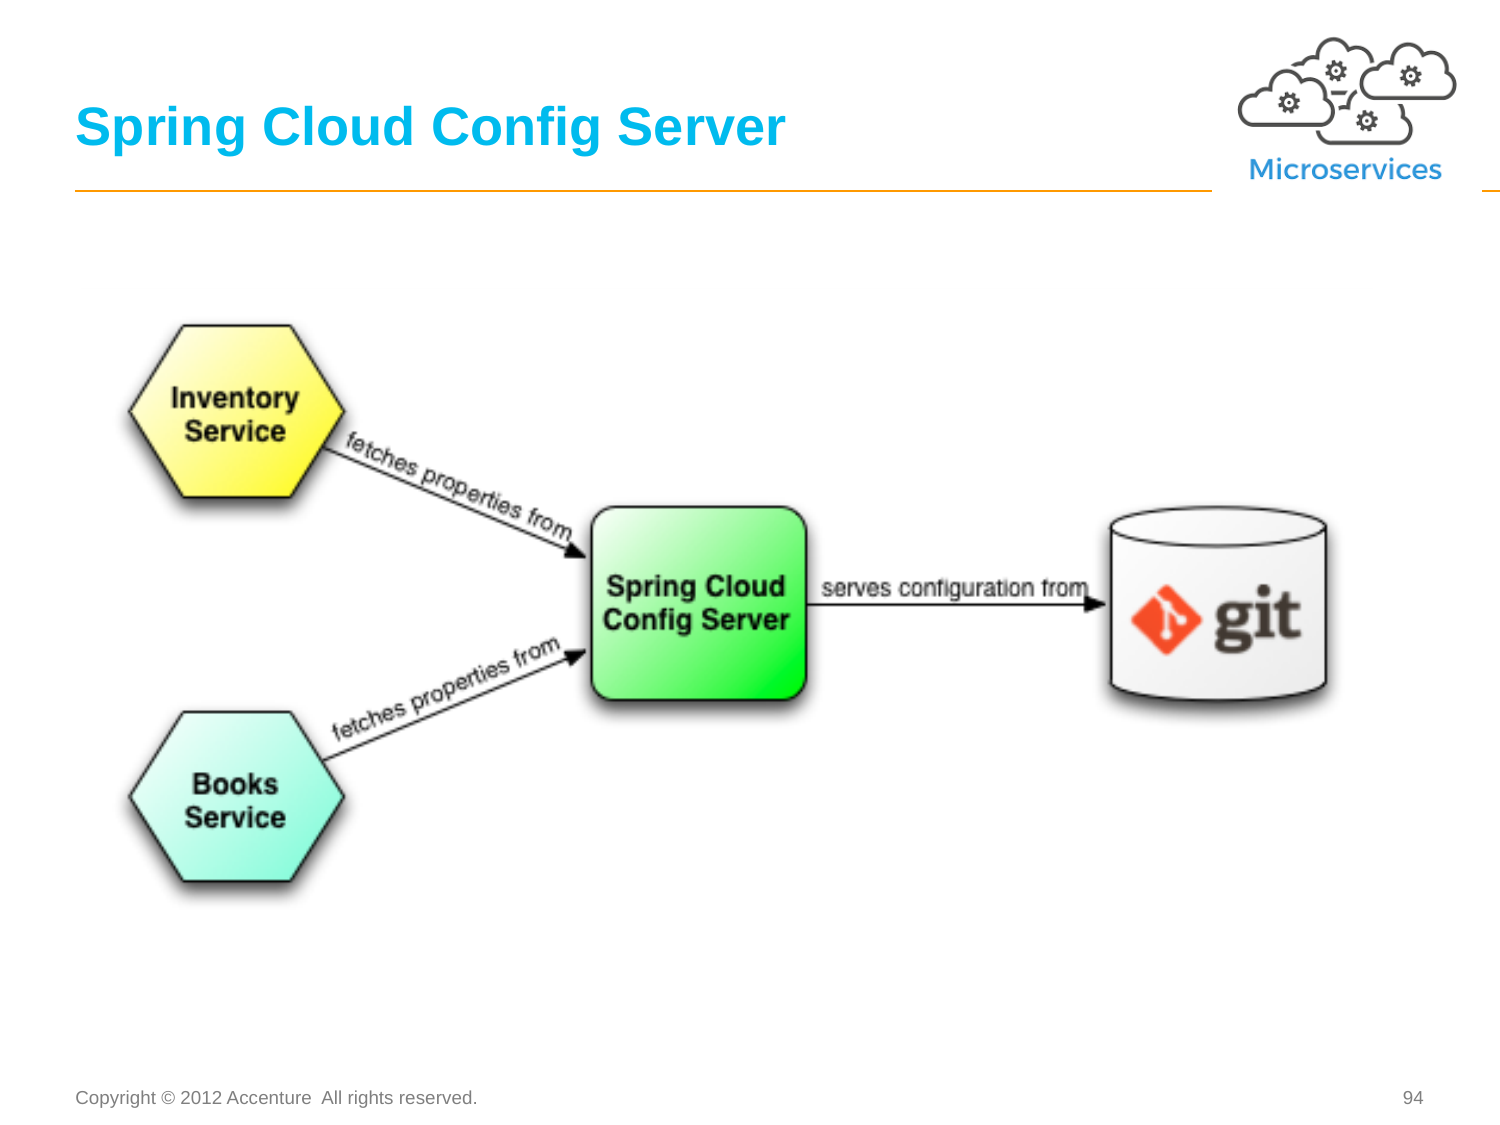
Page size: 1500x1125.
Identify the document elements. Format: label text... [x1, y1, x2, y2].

picture [1212, 1, 1482, 203]
title Spring Cloud Config Server [75, 27, 1422, 157]
picture [81, 287, 1373, 938]
